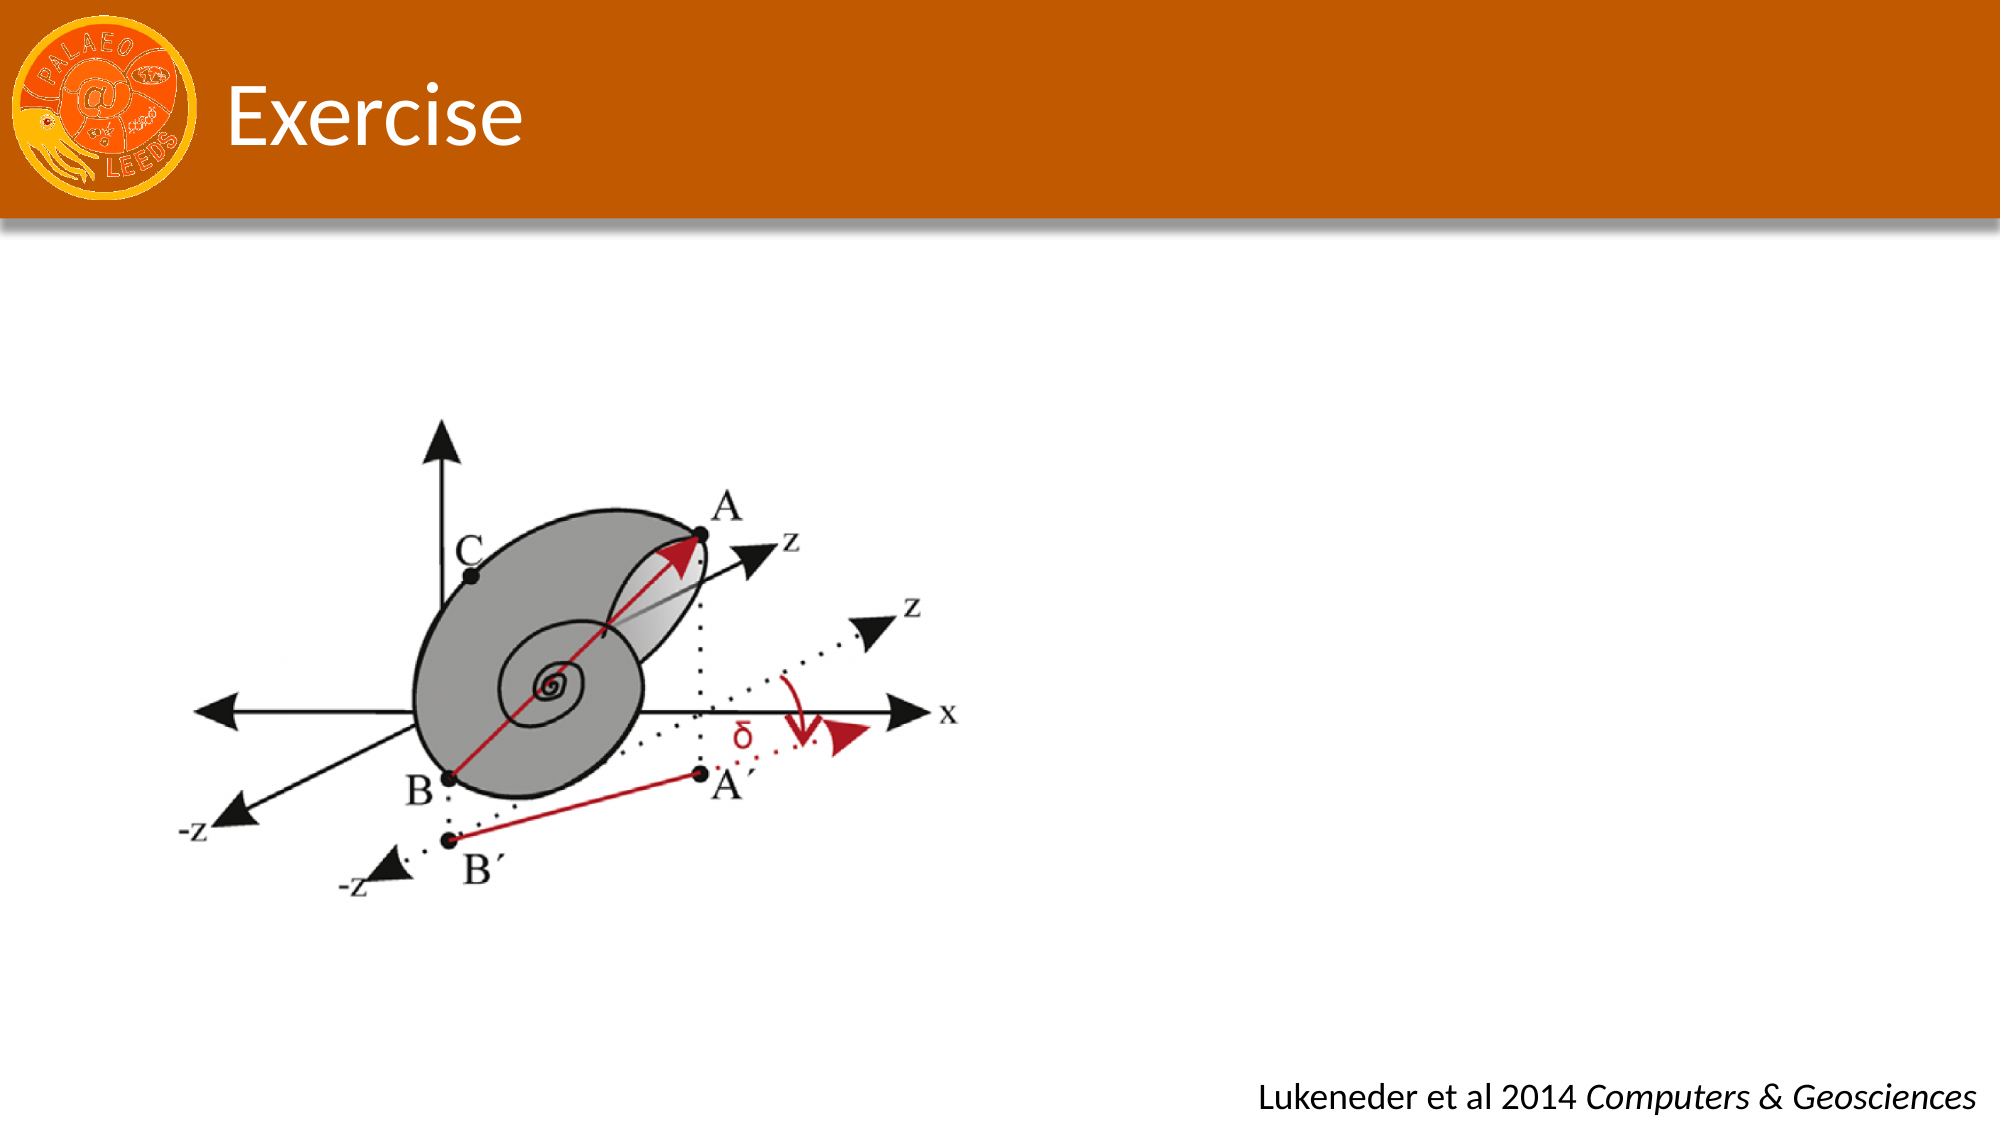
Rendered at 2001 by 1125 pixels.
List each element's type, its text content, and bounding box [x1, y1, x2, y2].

text_box Exercise [210, 17, 2000, 201]
text_box Lukeneder et al 2014 Computers & Geosciences [1243, 1064, 1992, 1125]
picture [11, 15, 197, 200]
text_box [0, 0, 2000, 219]
picture [138, 407, 984, 909]
